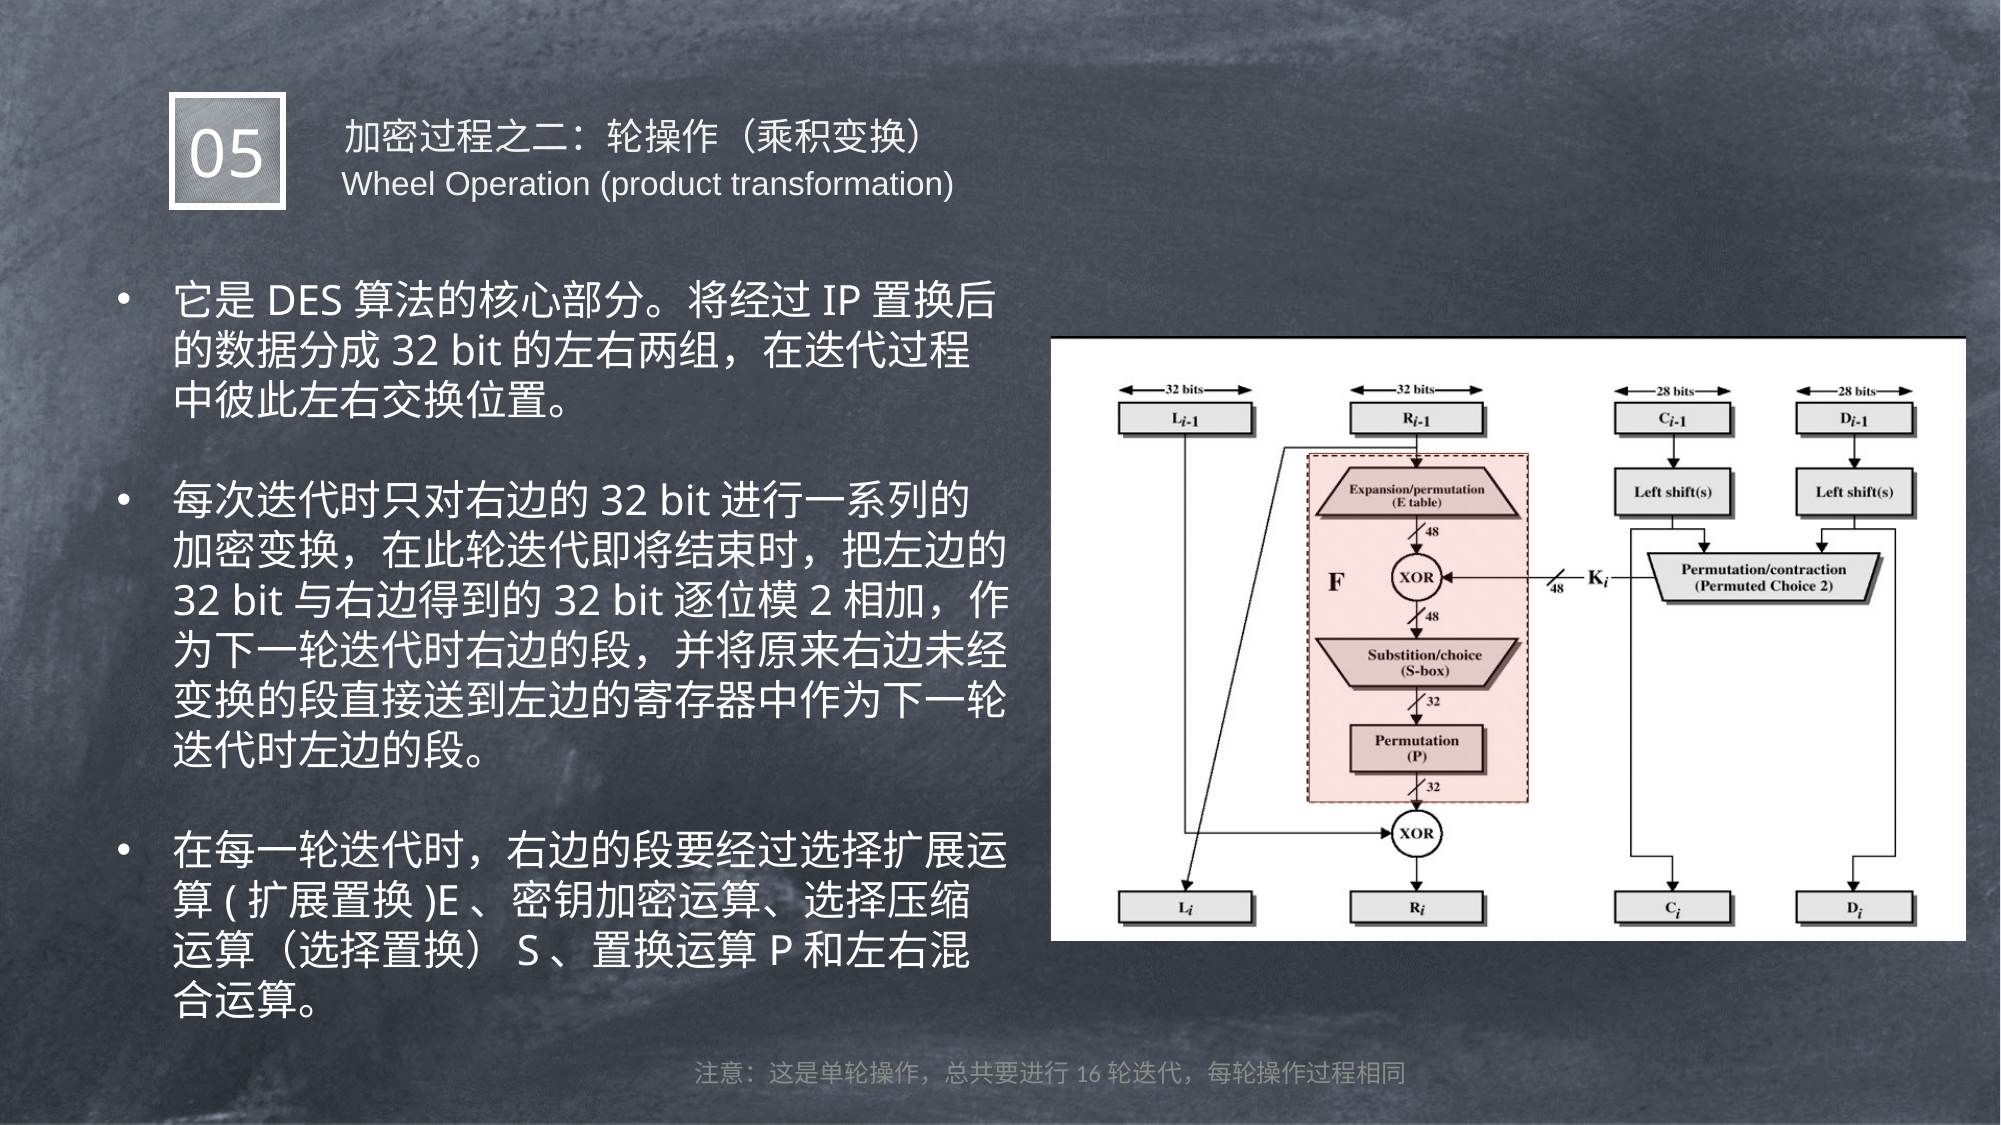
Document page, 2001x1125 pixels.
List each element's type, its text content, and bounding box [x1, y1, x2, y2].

text_box 它是DES算法的核心部分。将经过IP置换后的数据分成32 bit的左右两组，在迭代过程中彼此左右交换位置。 每次迭代时只对右边的32 bit进行一系列的加密变换，在此轮迭代即将结束时，把左边的32 bit与右边得到的32 bit逐位模2相加，作为下一轮迭代时右边的段，并将原来右边未经变换的段直接送到左边的寄存器中作为下一轮迭代时左边的段。 在每一轮迭代时，右边的段要经过选择扩展运算(扩展置换)E、密钥加密运算、选择压缩运算（选择置换）S、置换运算P和左右混合运算。 [101, 266, 1027, 1032]
text_box Wheel Operation (product transformation) [286, 154, 1051, 210]
footer 注意：这是单轮操作，总共要进行16轮迭代，每轮操作过程相同 [480, 1042, 1622, 1103]
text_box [171, 94, 284, 207]
picture [0, 0, 2001, 1125]
text_box 加密过程之二：轮操作（乘积变换） [329, 60, 960, 154]
